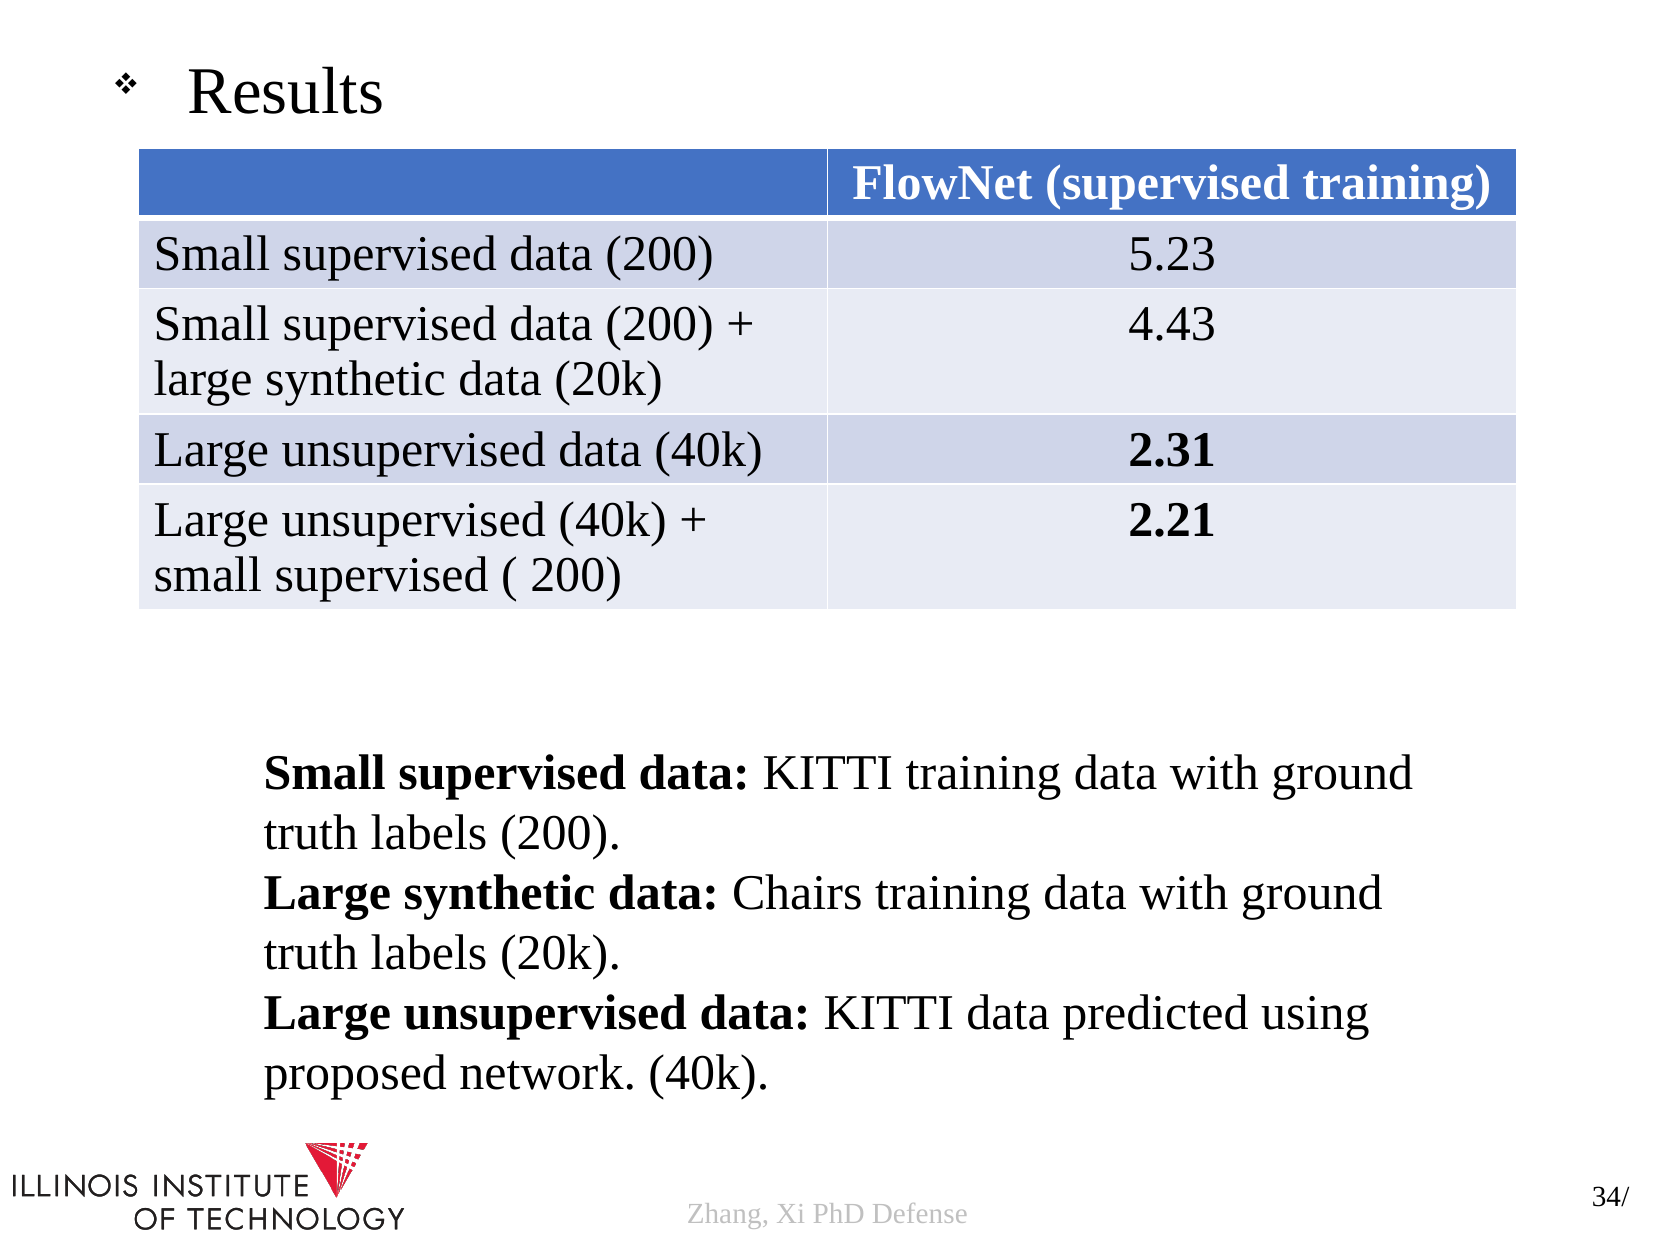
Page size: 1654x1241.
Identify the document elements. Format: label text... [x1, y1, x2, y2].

table_header [139, 149, 827, 215]
picture [13, 1142, 405, 1230]
slide_number 34/ [1193, 1176, 1630, 1241]
text_box Small supervised data: KITTI training data with ground truth labels (200). Large synthetic data: Chairs training data with ground truth labels (20k). Large unsupervised data: KITTI data predicted using proposed network. (40k). [248, 732, 1451, 1168]
table_header FlowNet (supervised training) [828, 149, 1516, 215]
table_cell Large unsupervised data (40k) [139, 415, 827, 483]
table_cell 4.43 [828, 289, 1516, 413]
table_cell 2.21 [828, 485, 1516, 609]
footer Zhang, Xi PhD Defense [565, 1194, 1090, 1241]
table_cell 5.23 [828, 221, 1516, 288]
table_cell Small supervised data (200) [139, 221, 827, 288]
text_box Results [97, 0, 400, 135]
table_cell Large unsupervised (40k) + small supervised ( 200) [139, 485, 827, 609]
table_cell 2.31 [828, 415, 1516, 483]
table_cell Small supervised data (200) + large synthetic data (20k) [139, 289, 827, 413]
